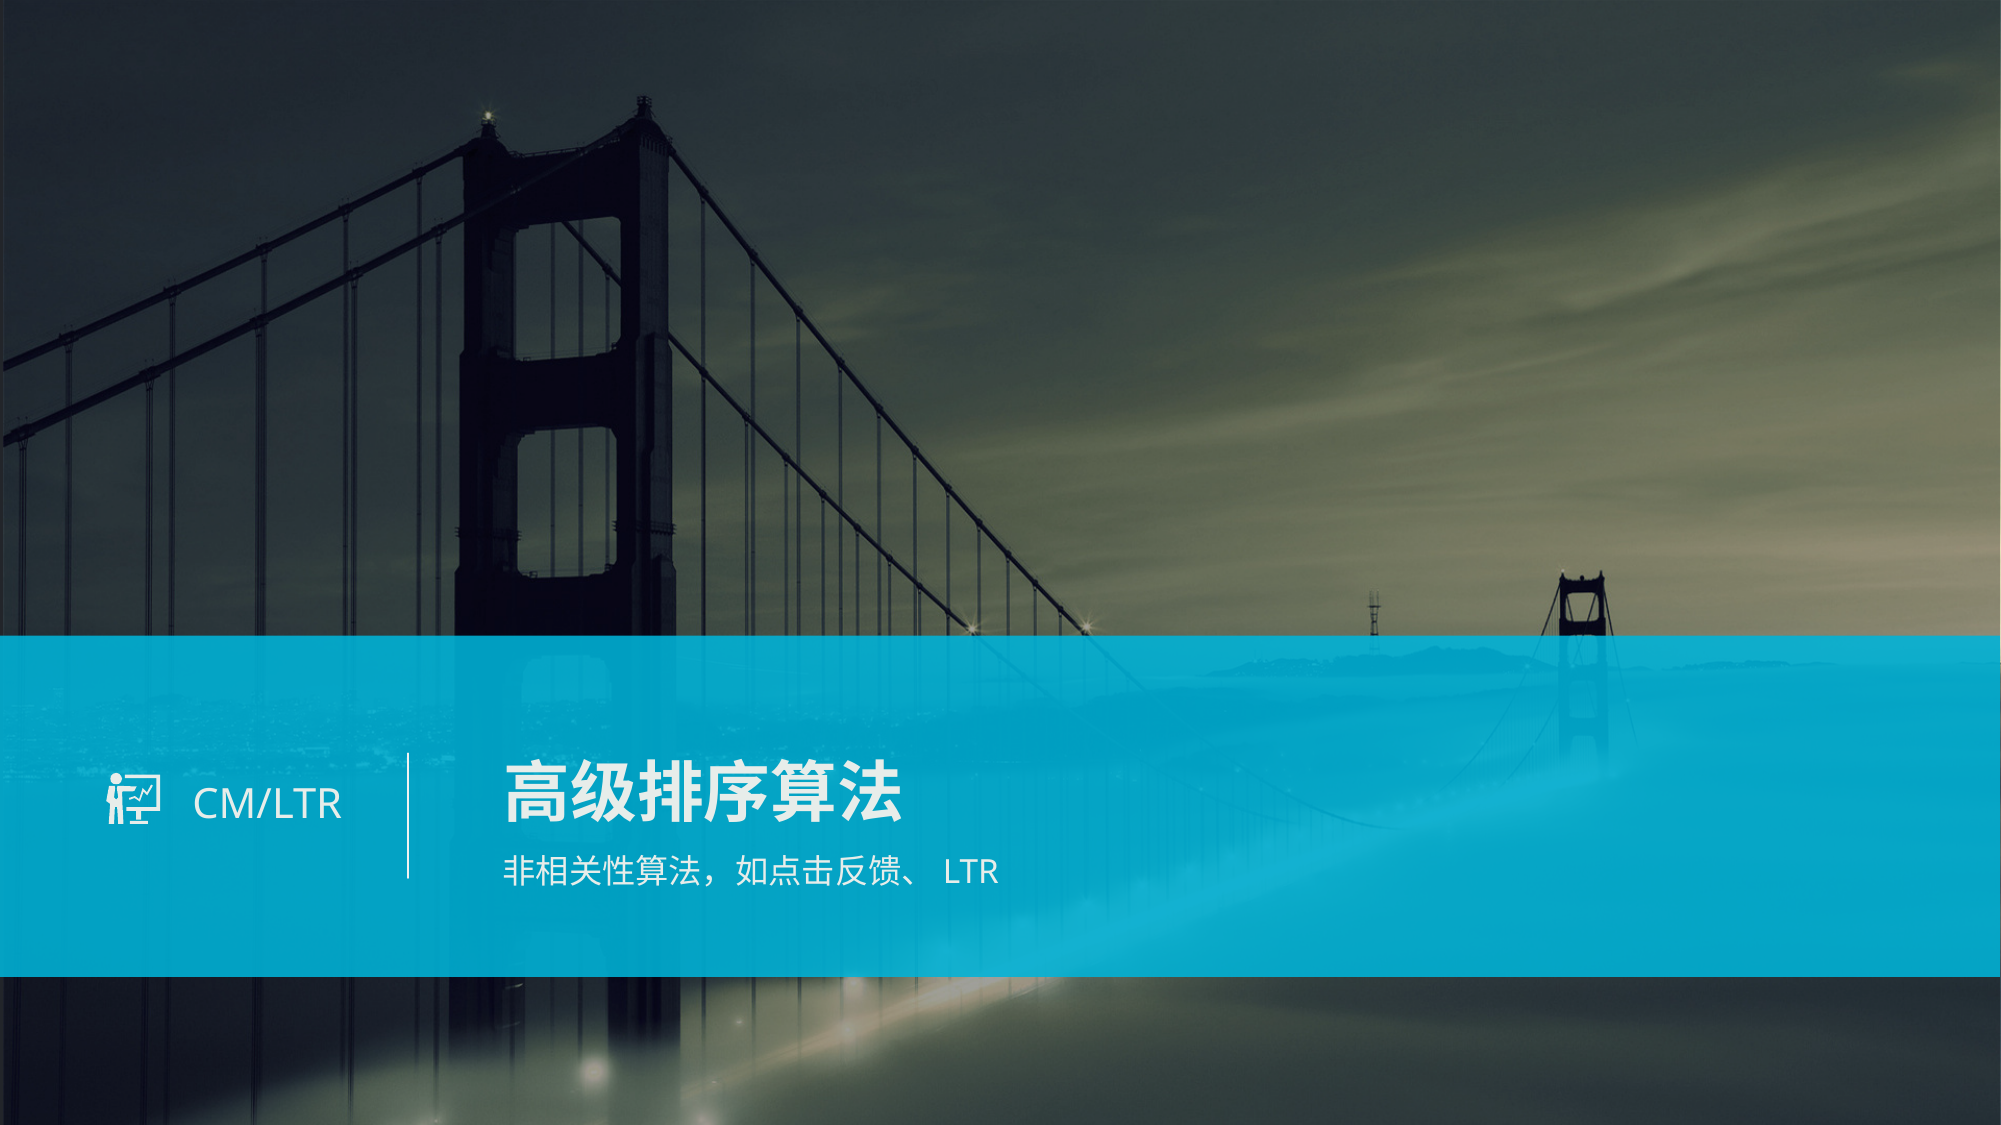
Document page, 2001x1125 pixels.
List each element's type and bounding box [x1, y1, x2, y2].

text_box [487, 741, 1014, 899]
text_box [100, 769, 362, 875]
text_box [0, 0, 2000, 1125]
